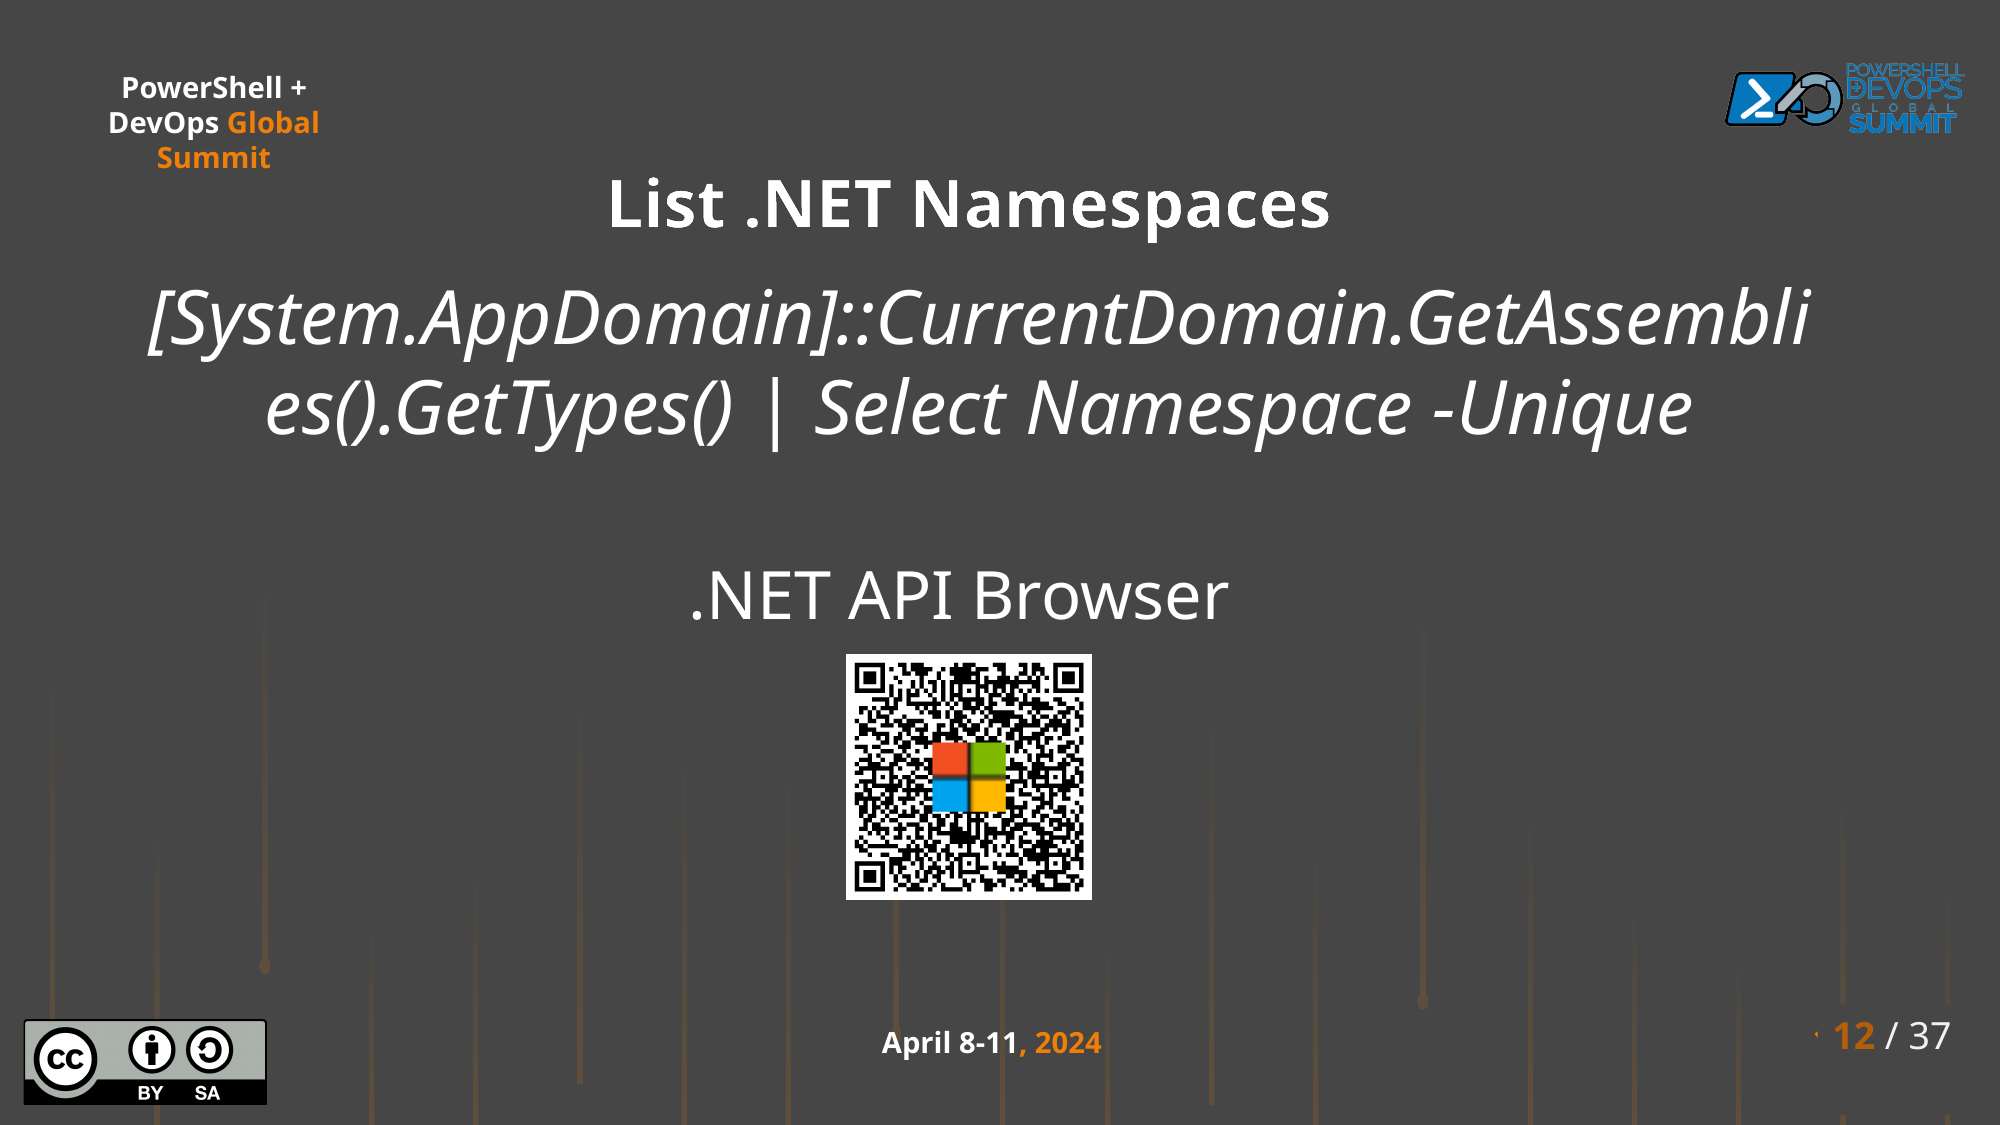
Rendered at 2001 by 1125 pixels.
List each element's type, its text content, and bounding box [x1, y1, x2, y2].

text_box [System.AppDomain]::CurrentDomain.GetAssemblies().GetTypes() | Select Namespace -Unique [125, 262, 1836, 458]
picture [846, 654, 1092, 900]
text_box List .NET Namespaces [587, 153, 1350, 249]
picture [23, 1019, 267, 1105]
text_box .NET API Browser [616, 545, 1303, 641]
picture [1725, 61, 1965, 139]
